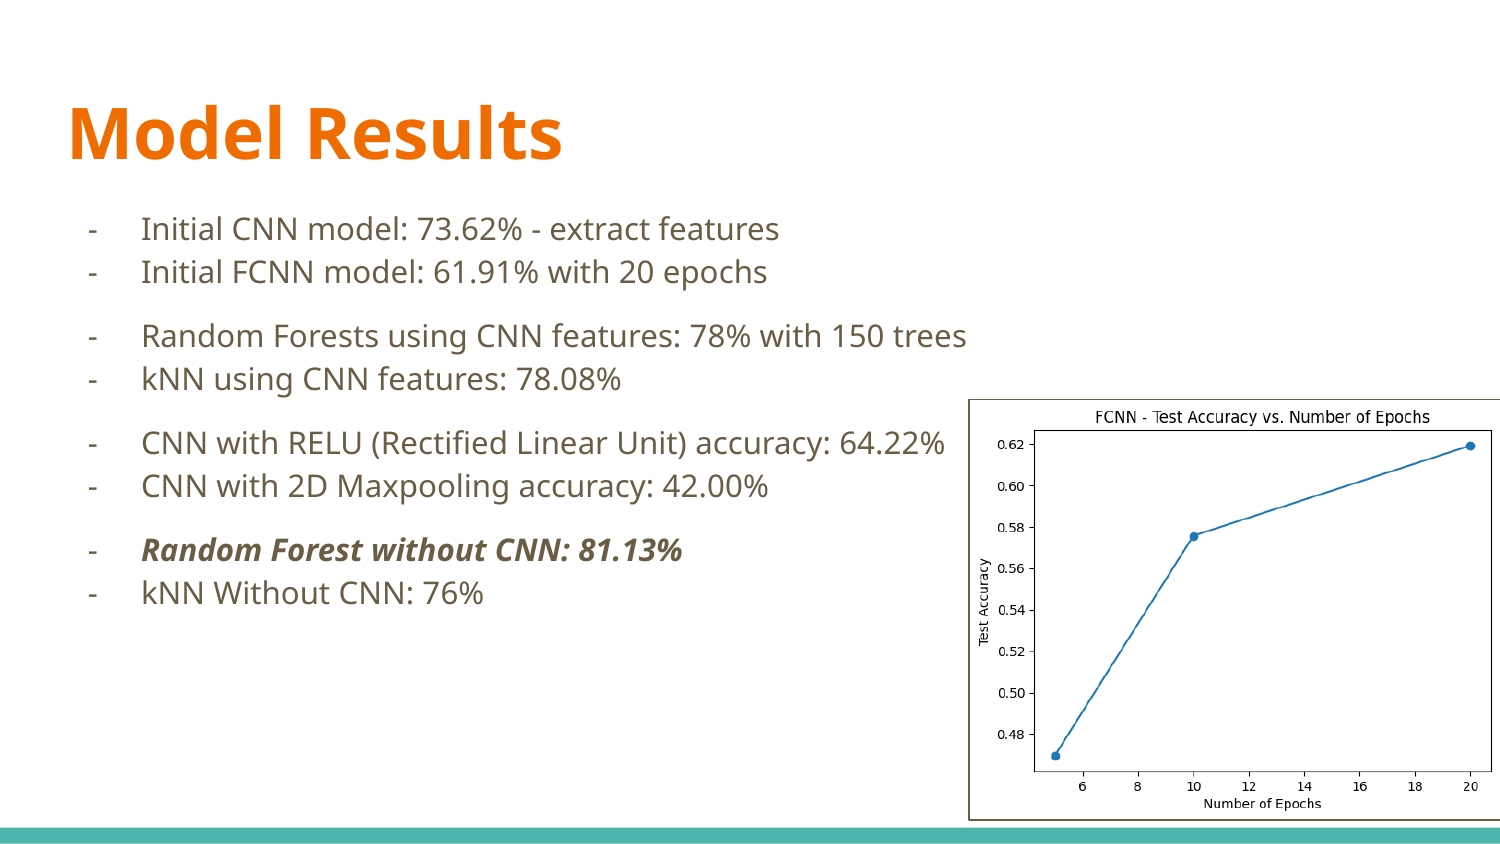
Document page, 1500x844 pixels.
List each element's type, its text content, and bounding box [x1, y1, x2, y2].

picture [969, 400, 1500, 820]
list Initial CNN model: 73.62% - extract features Initial FCNN model: 61.91% with 20 epochs Random Forests using CNN features: 78% with 150 trees kNN using CNN features: 78.08% CNN with RELU (Rectified Linear Unit) accuracy: 64.22% CNN with 2D Maxpooling accuracy: 42.00% Random Forest without CNN: 81.13% kNN Without CNN: 76% [51, 189, 1449, 731]
title Model Results [51, 72, 1449, 189]
